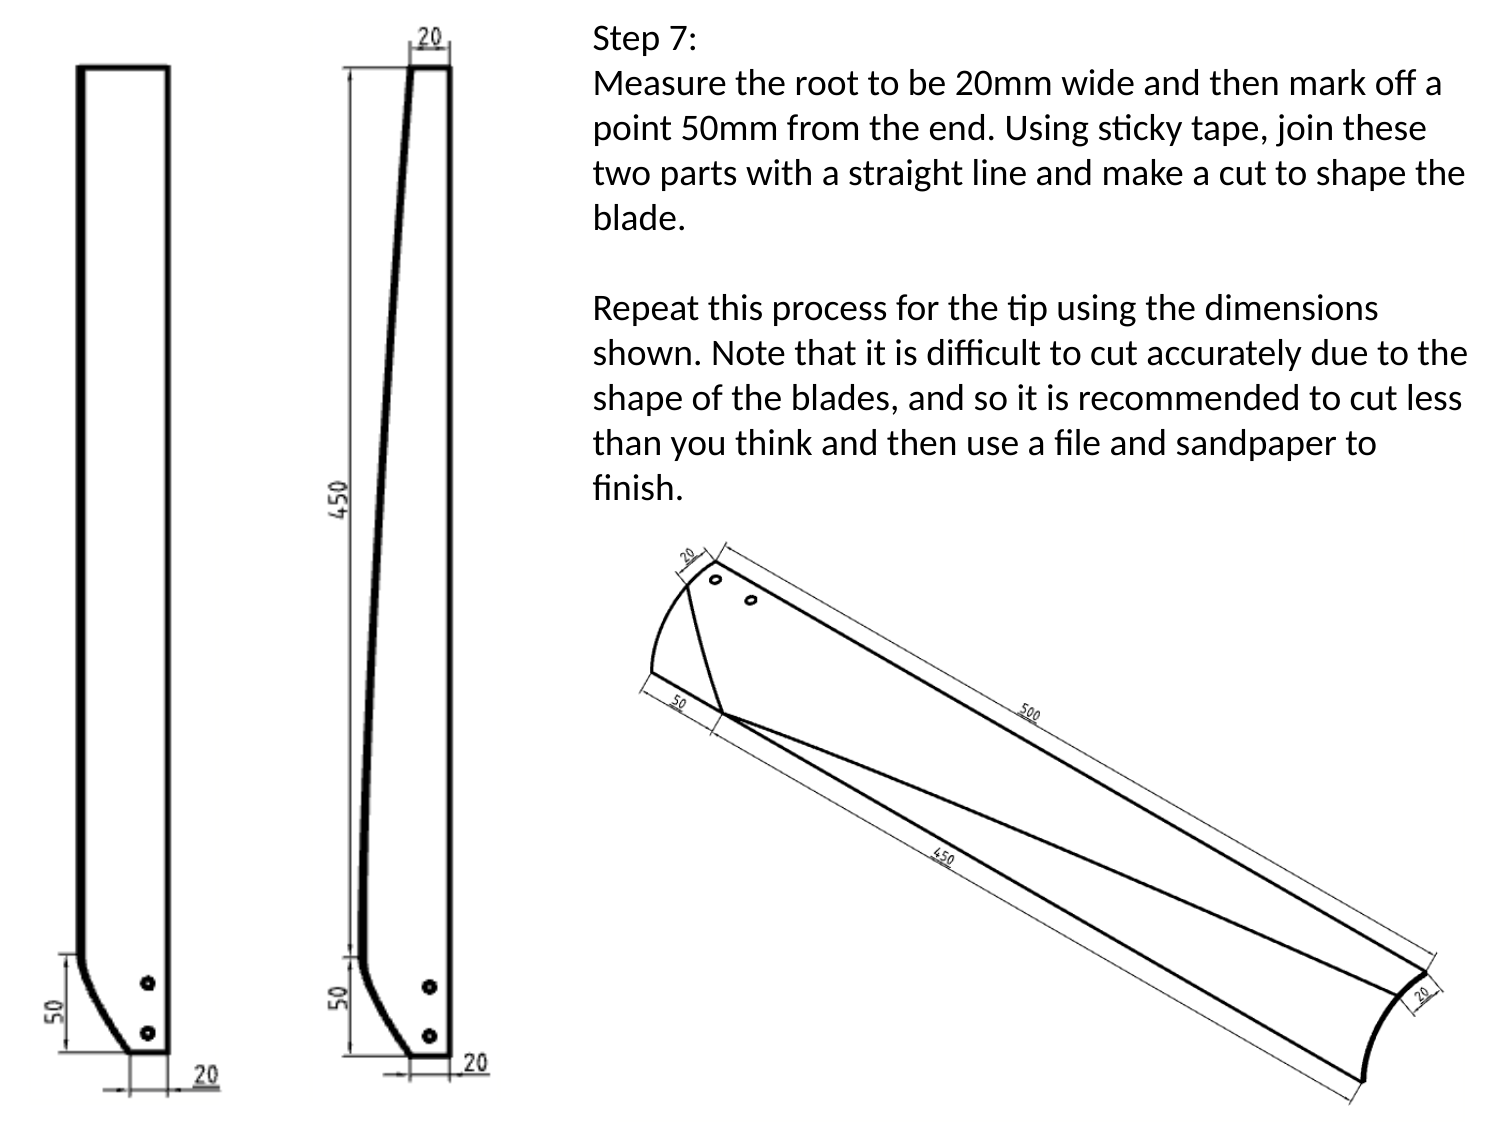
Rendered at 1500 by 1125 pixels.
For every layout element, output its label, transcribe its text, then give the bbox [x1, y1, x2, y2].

picture [305, 19, 512, 1104]
picture [29, 52, 235, 1111]
text_box Step 7: Measure the root to be 20mm wide and then mark off a point 50mm from the end. Using sticky tape, join these two parts with a straight line and make a cut to shape the blade. Repeat this process for the tip using the dimensions shown. Note that it is difficult to cut accurately due to the shape of the blades, and so it is recommended to cut less than you think and then use a file and sandpaper to finish. [577, 6, 1487, 561]
picture [616, 525, 1467, 1124]
